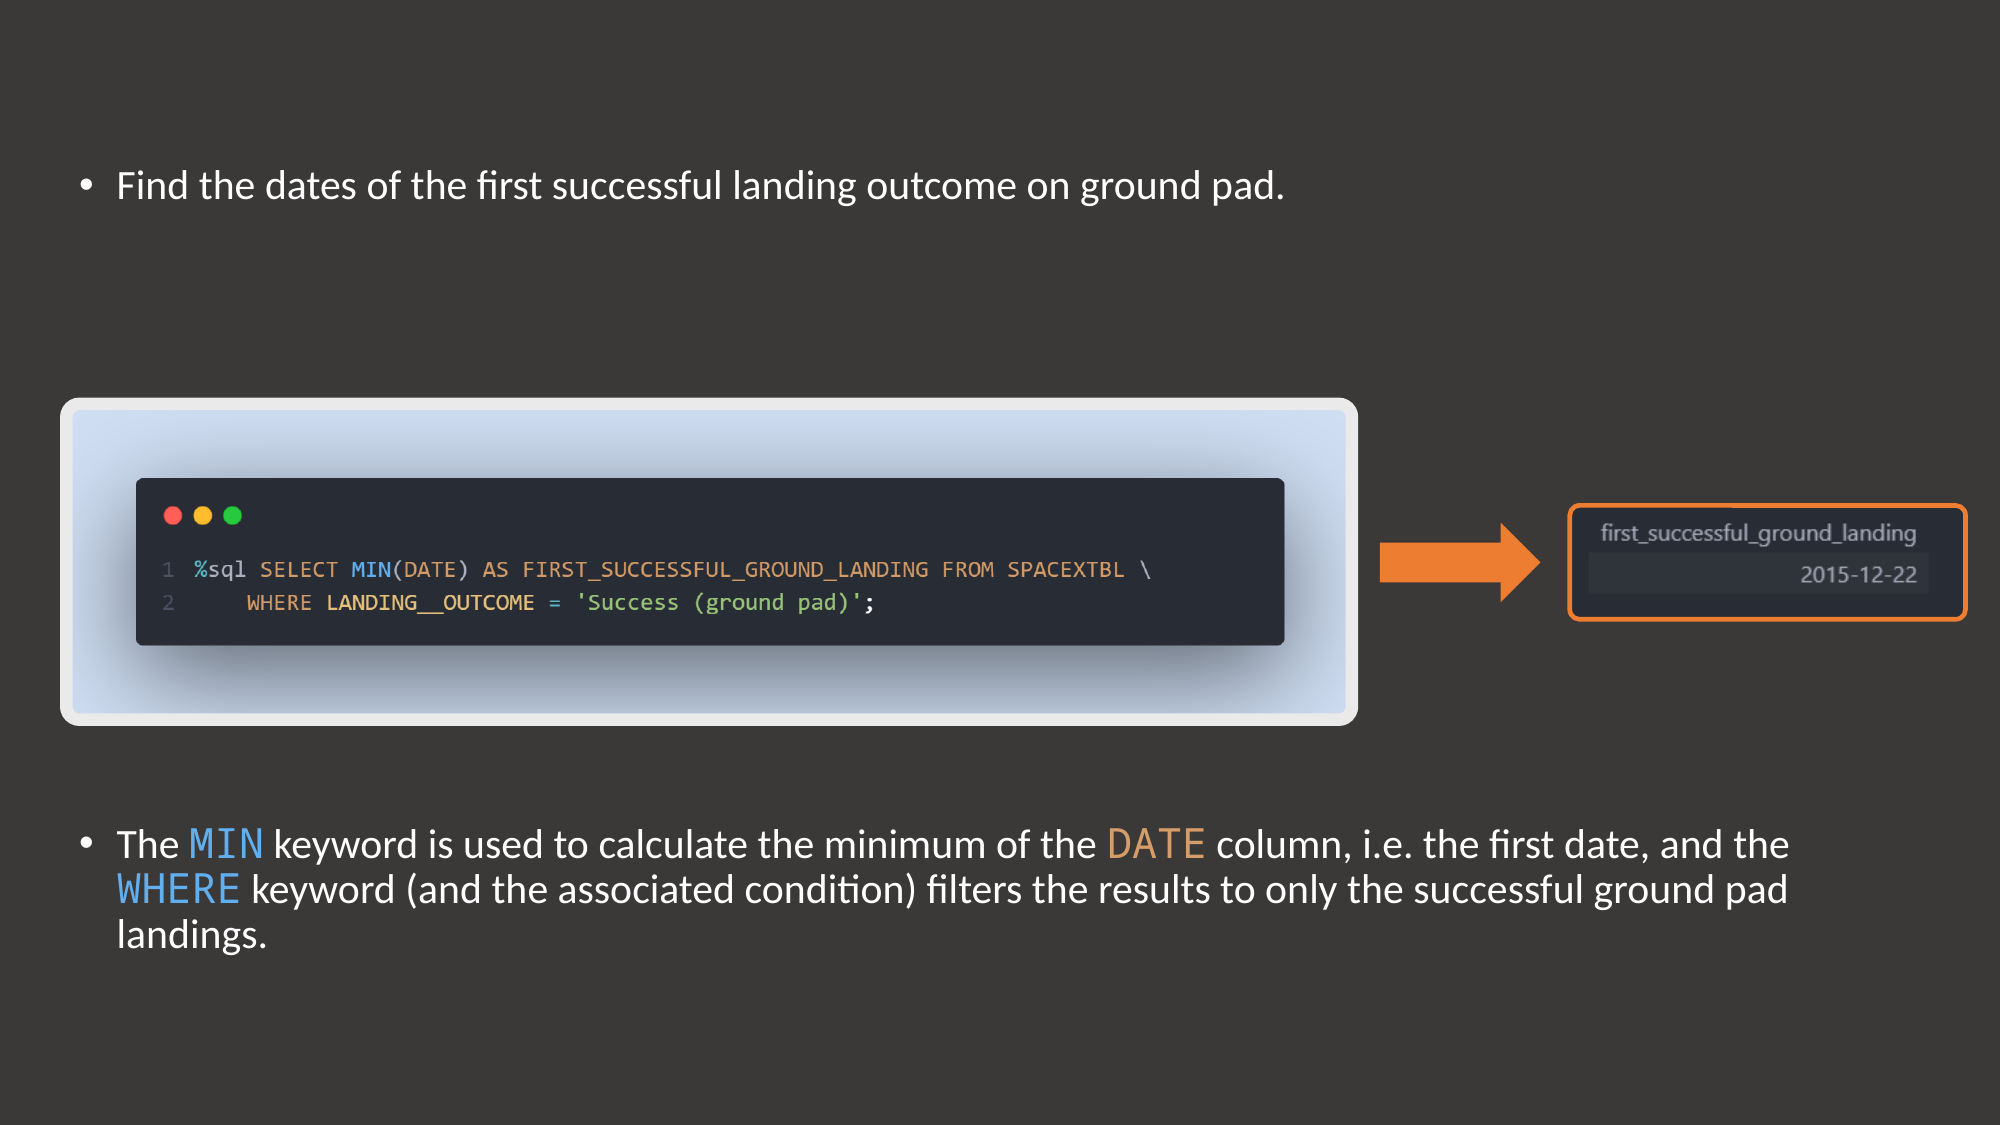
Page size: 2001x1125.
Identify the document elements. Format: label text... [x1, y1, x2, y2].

list Find the dates of the first successful landing outcome on ground pad. The MIN keyword is used to calculate the minimum of the DATE column, i.e. the first date, and the WHERE keyword (and the associated condition) filters the results to only the successful ground pad landings. [64, 156, 1936, 969]
picture [66, 403, 1352, 720]
text_box [1378, 520, 1542, 605]
picture [1569, 505, 1966, 620]
